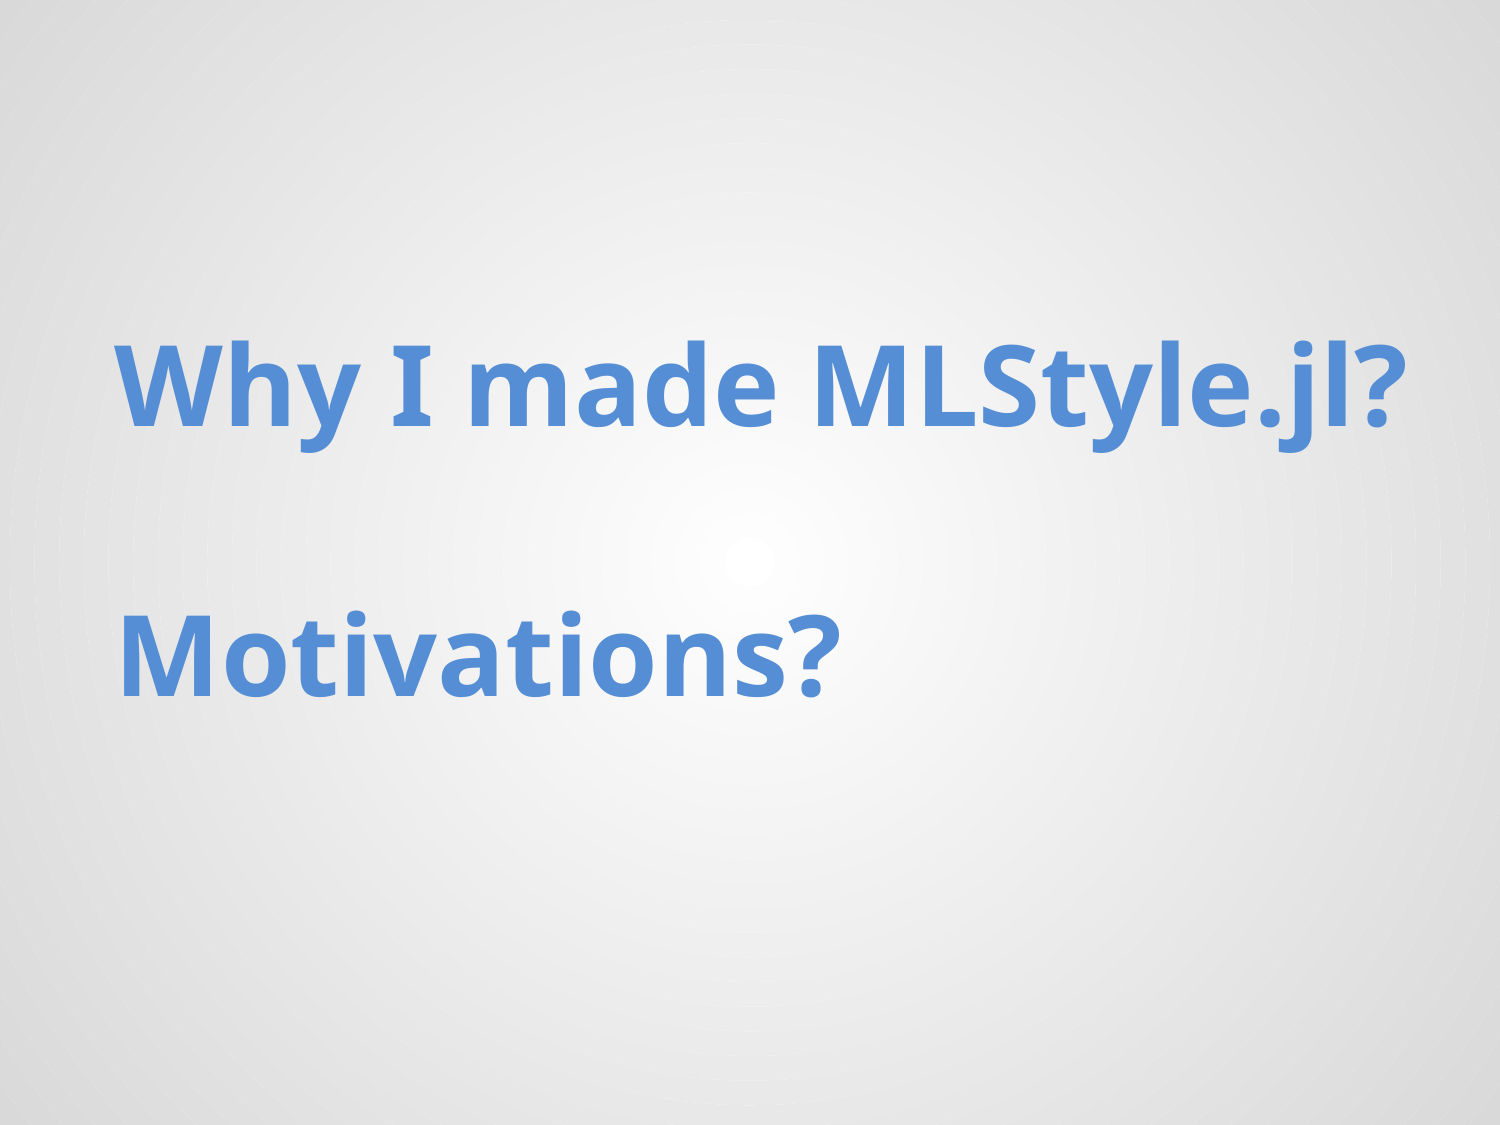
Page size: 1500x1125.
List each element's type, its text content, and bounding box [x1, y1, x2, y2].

text_box Why I made MLStyle.jl? Motivations? [100, 66, 1483, 727]
